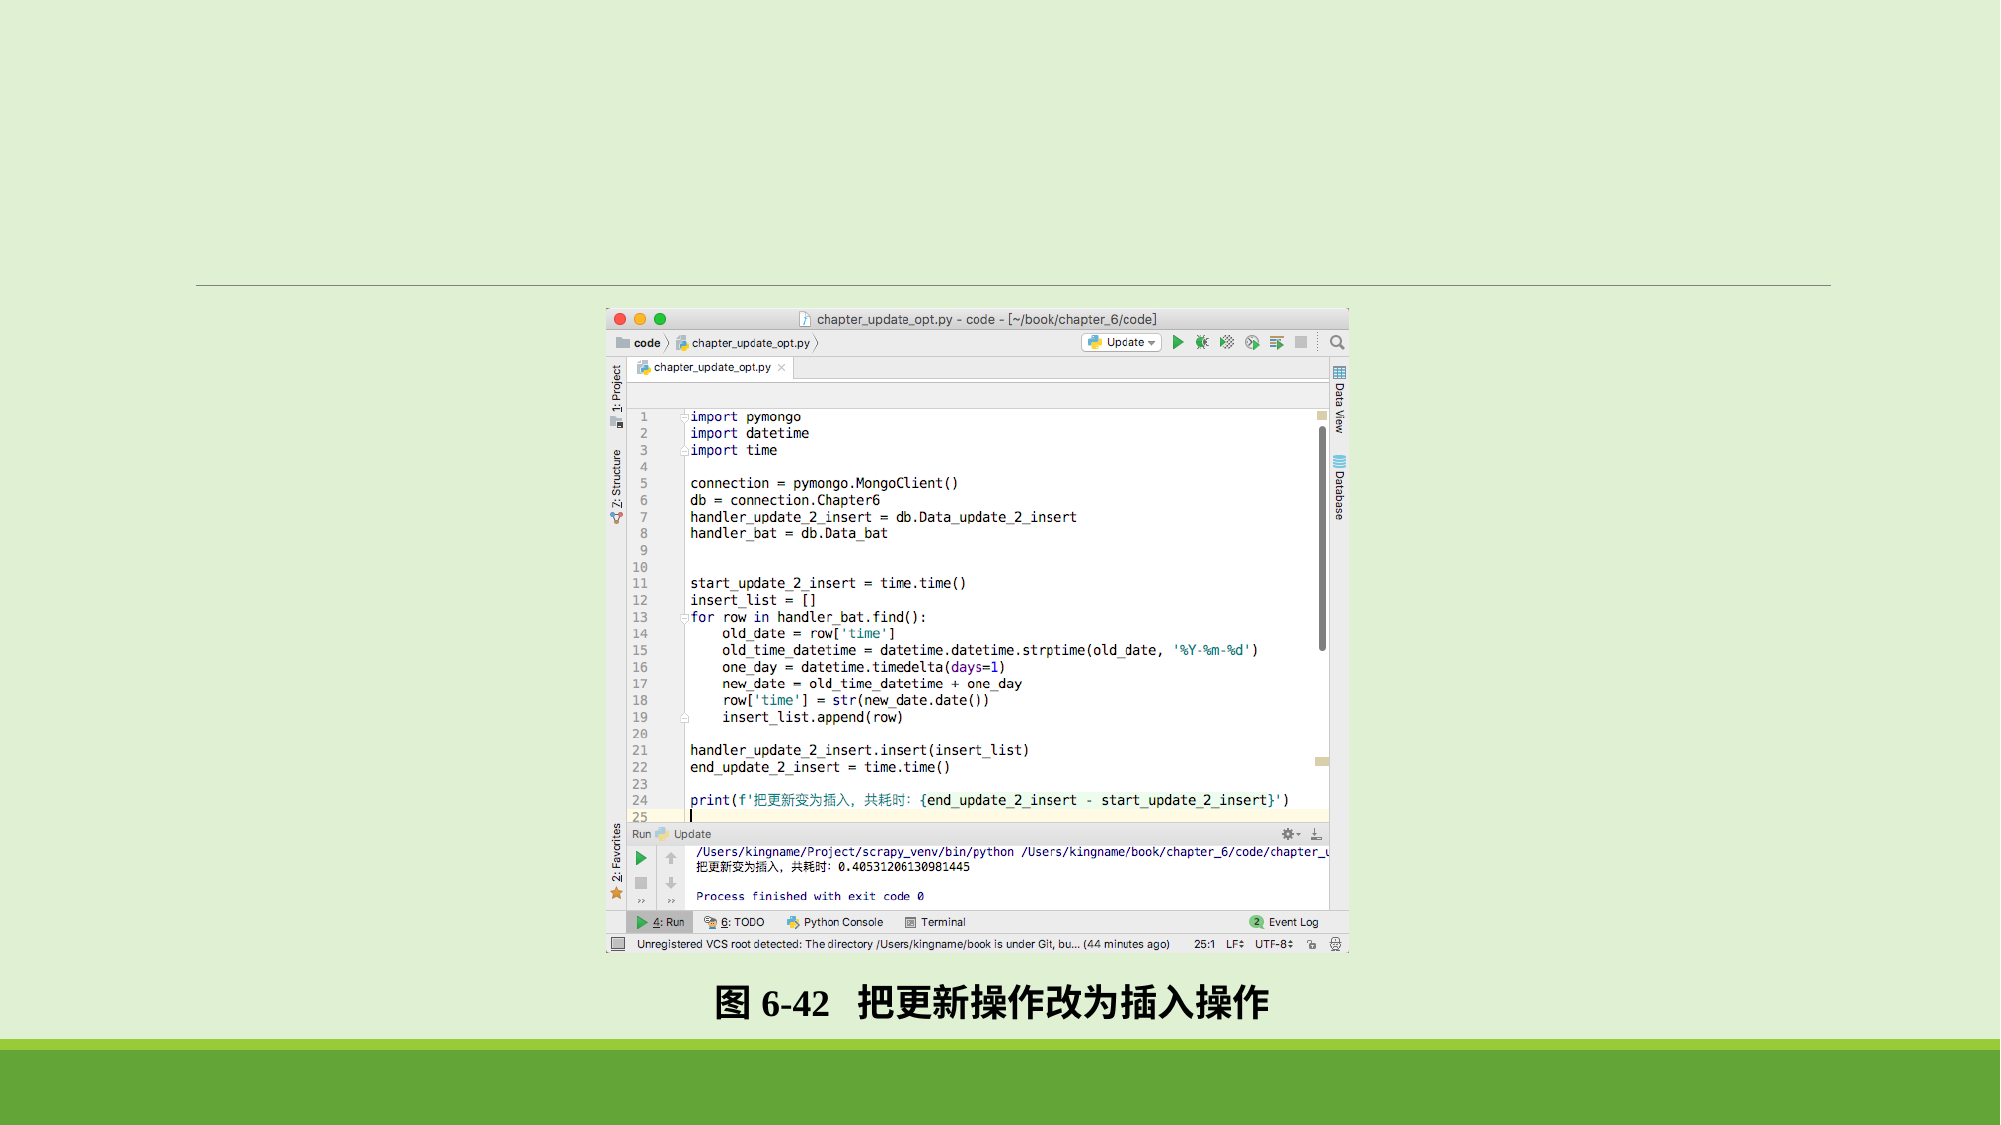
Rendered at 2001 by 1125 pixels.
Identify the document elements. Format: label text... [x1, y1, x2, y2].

picture [605, 307, 1349, 954]
text_box 图6-42 把更新操作改为插入操作 [700, 971, 1286, 1031]
